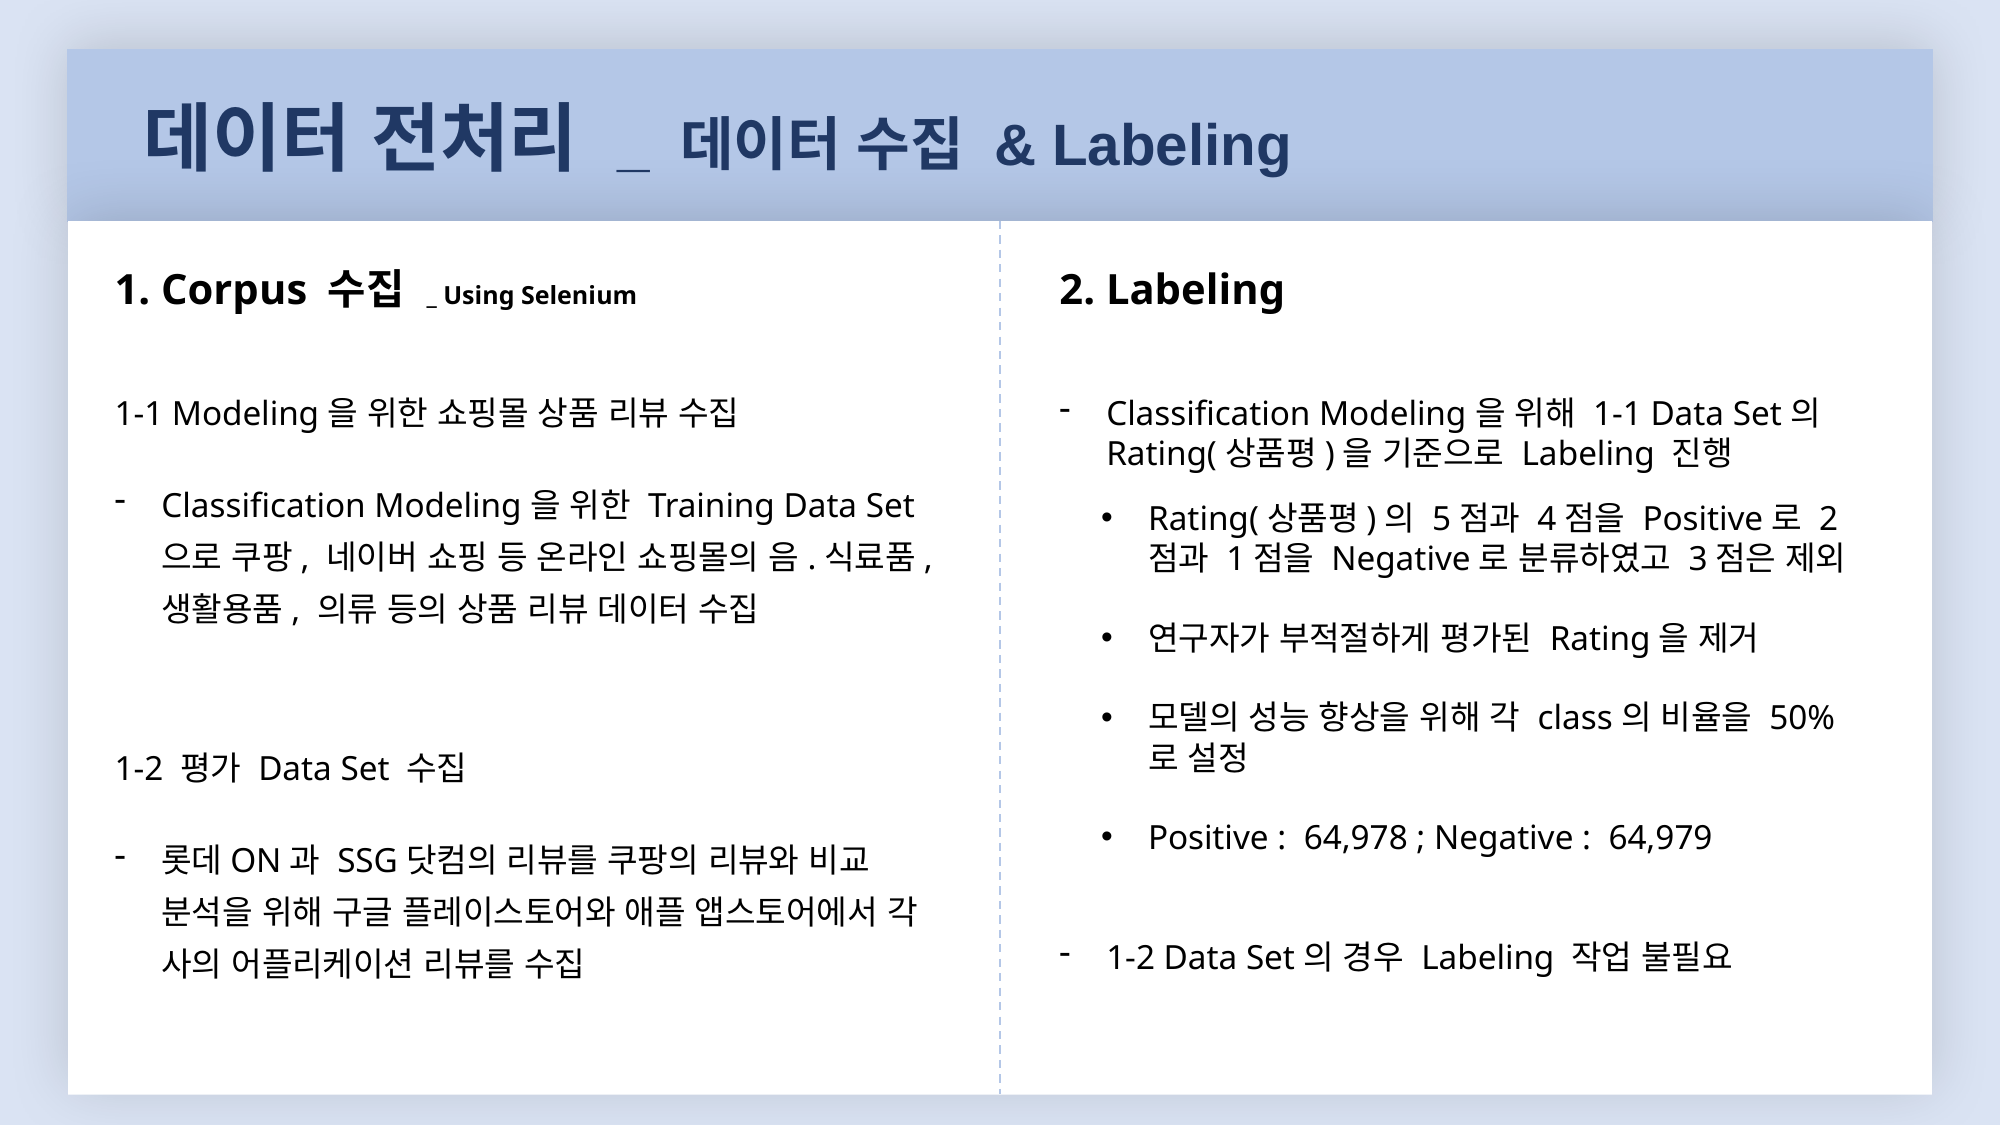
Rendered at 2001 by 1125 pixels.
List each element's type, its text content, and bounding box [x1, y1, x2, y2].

text_box 1. Corpus 수집 _ Using Selenium 1-1 Modeling을 위한 쇼핑몰 상품 리뷰 수집 Classification Modeling을 위한 Training Data Set으로 쿠팡, 네이버 쇼핑 등 온라인 쇼핑몰의 음.식료품, 생활용품, 의류 등의 상품 리뷰 데이터 수집 1-2 평가 Data Set 수집 롯데ON과 SSG닷컴의 리뷰를 쿠팡의 리뷰와 비교 분석을 위해 구글 플레이스토어와 애플 앱스토어에서 각 사의 어플리케이션 리뷰를 수집 [99, 255, 950, 991]
text_box [67, 49, 1933, 202]
text_box 데이터 전처리 _ 데이터 수집 & Labeling [128, 83, 1769, 188]
text_box [67, 220, 1933, 1096]
text_box 2. Labeling Classification Modeling을 위해 1-1 Data Set의 Rating(상품평)을 기준으로 Labeling 진행 Rating(상품평)의 5점과 4점을 Positive로 2점과 1점을 Negative로 분류하였고 3점은 제외 연구자가 부적절하게 평가된 Rating을 제거 모델의 성능 향상을 위해 각 class의 비율을 50%로 설정 Positive : 64,978 ; Negative : 64,979 1-2 Data Set의 경우 Labeling 작업 불필요 [1044, 255, 1889, 984]
